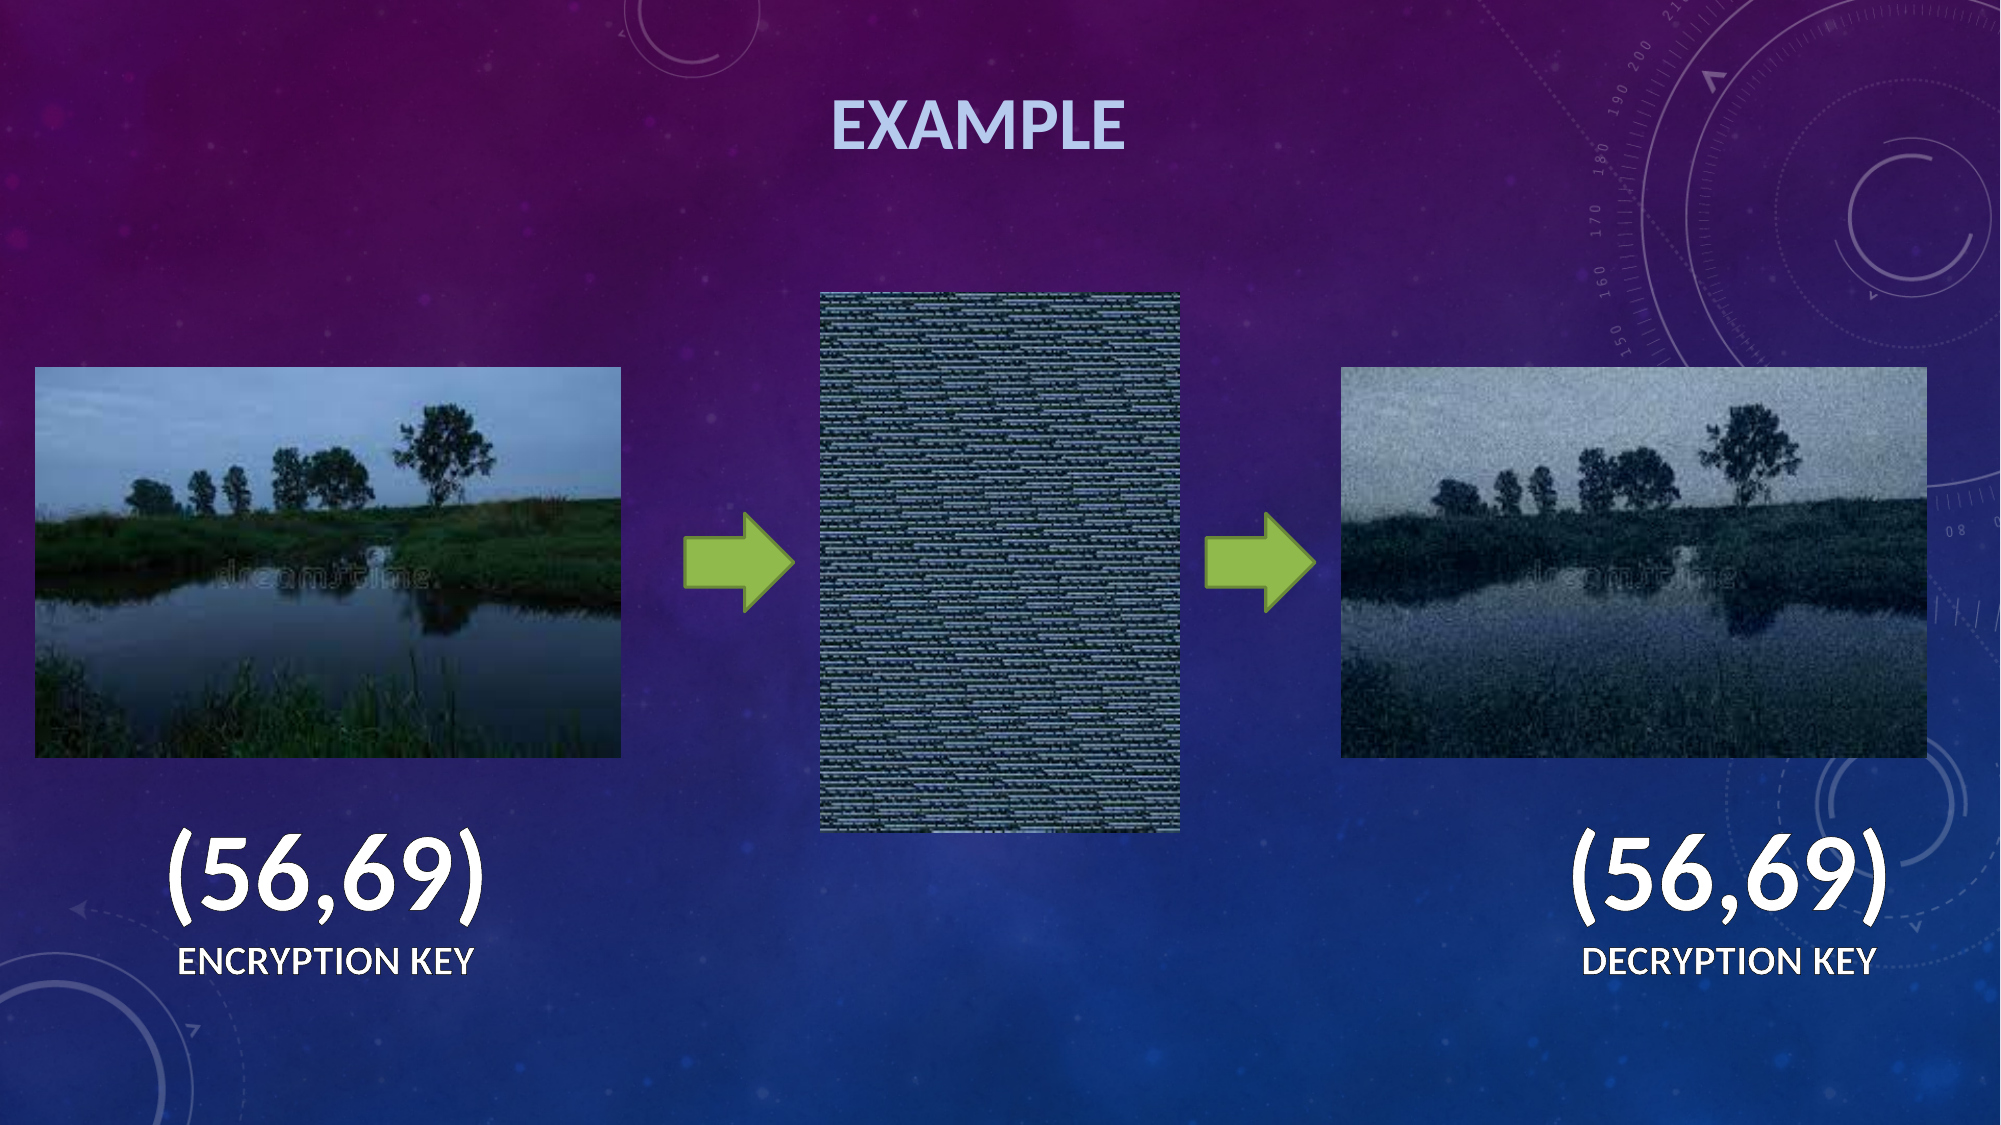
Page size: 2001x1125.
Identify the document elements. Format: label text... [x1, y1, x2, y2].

text_box (56,69) DECRYPTION KEY [1550, 790, 1908, 991]
picture [0, 0, 2001, 1125]
text_box [683, 511, 795, 614]
text_box [1204, 511, 1317, 614]
text_box (56,69) ENCRYPTION KEY [147, 790, 505, 991]
text_box EXAMPLE [364, 66, 1594, 172]
